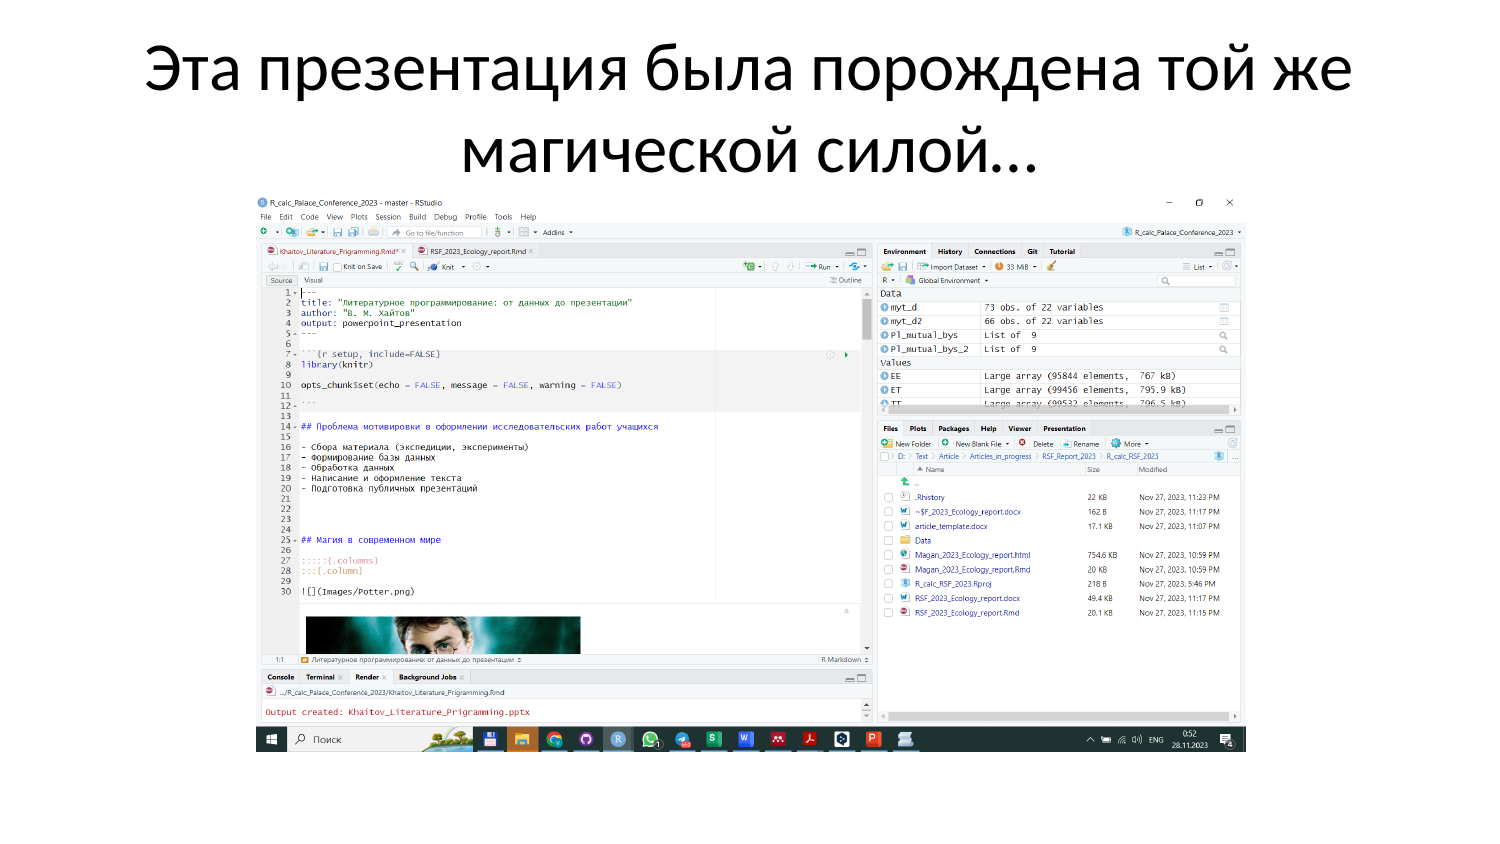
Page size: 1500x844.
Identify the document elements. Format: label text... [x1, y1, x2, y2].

picture [255, 195, 1247, 753]
title Эта презентация была порождена той же магической силой… [75, 33, 1425, 175]
